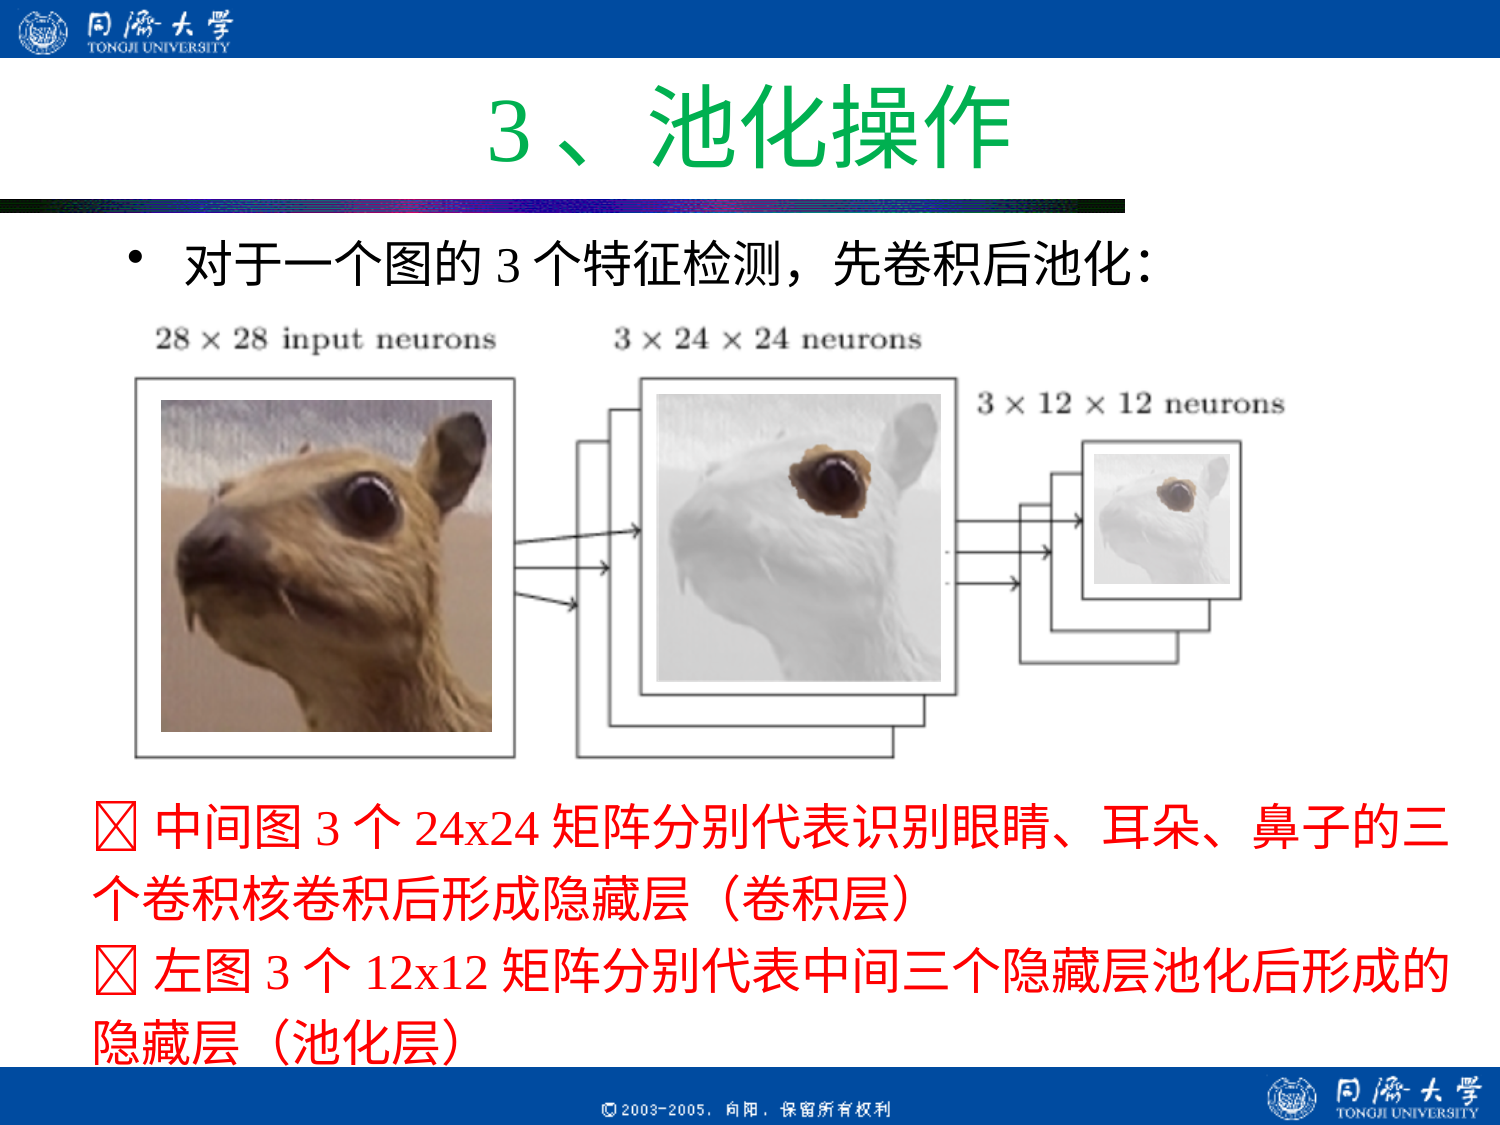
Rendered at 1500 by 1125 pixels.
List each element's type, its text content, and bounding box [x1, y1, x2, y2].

text_box 中间图3个24x24矩阵分别代表识别眼睛、耳朵、鼻子的三个卷积核卷积后形成隐藏层（卷积层） 左图3个12x12矩阵分别代表中间三个隐藏层池化后形成的隐藏层（池化层） [76, 776, 1477, 1079]
picture [0, 199, 1125, 213]
list 对于一个图的3个特征检测，先卷积后池化： [112, 224, 1388, 516]
picture [0, 0, 1500, 58]
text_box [76, 288, 1307, 817]
title 3、池化操作 [112, 62, 1388, 188]
picture [0, 1067, 1500, 1125]
